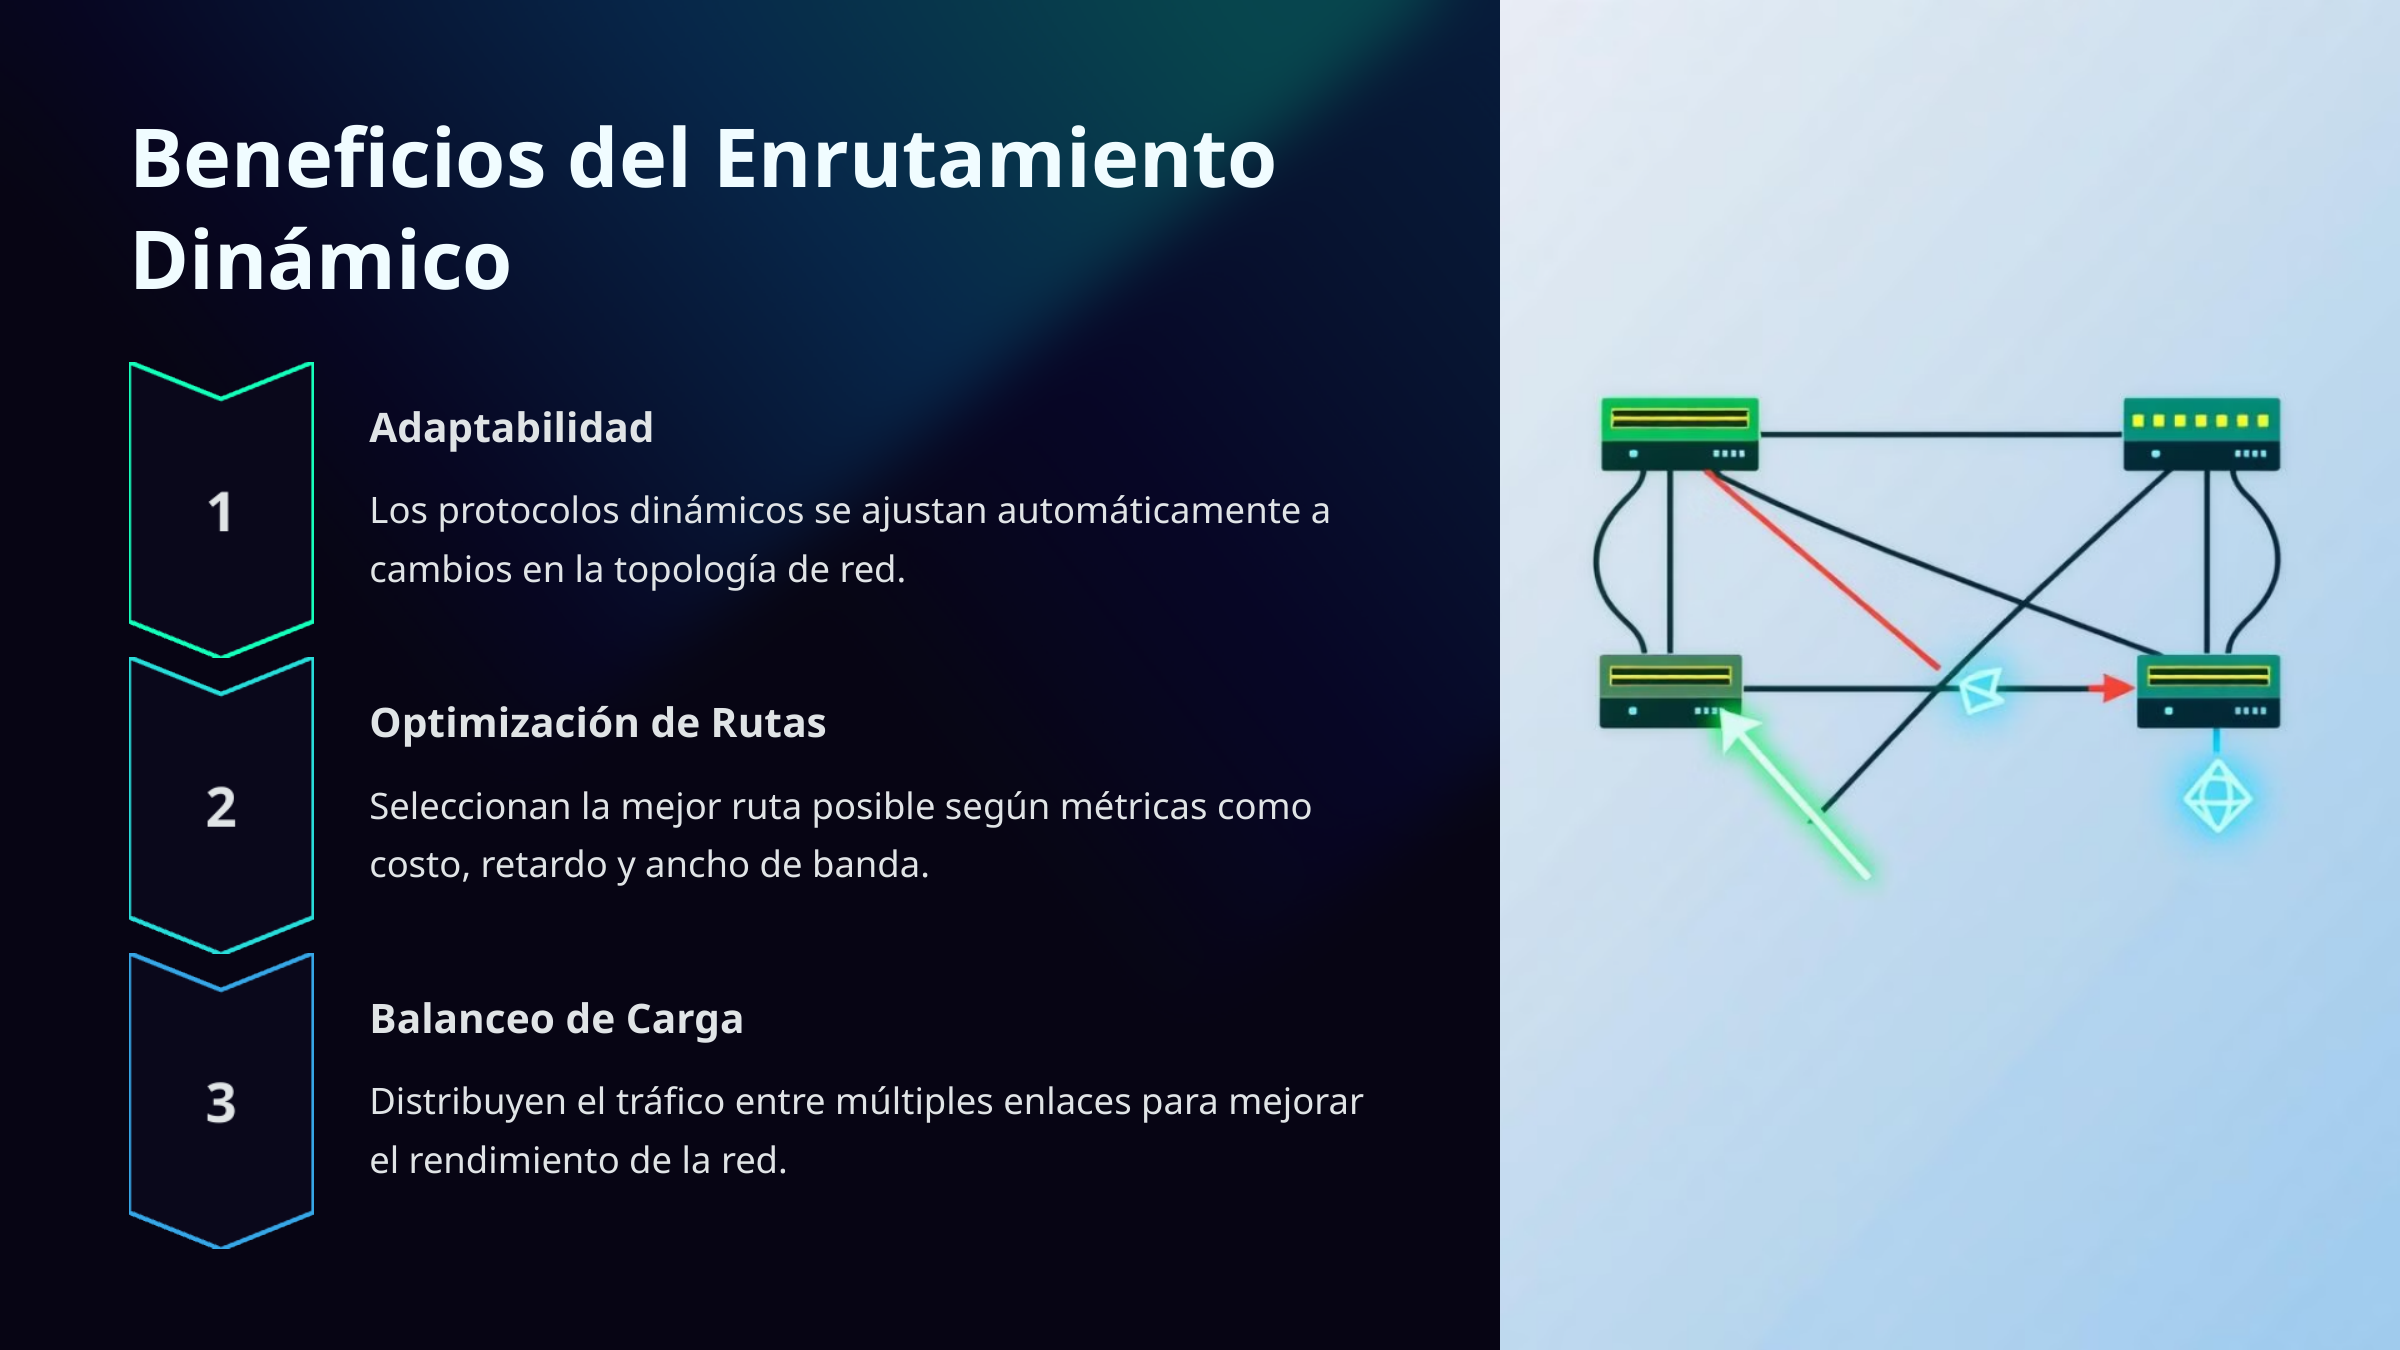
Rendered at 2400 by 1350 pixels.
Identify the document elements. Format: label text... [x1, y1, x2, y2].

text_box Beneficios del Enrutamiento Dinámico [129, 101, 1371, 307]
picture [1499, 0, 2400, 1350]
text_box Optimización de Rutas [369, 694, 801, 746]
text_box Adaptabilidad [369, 399, 780, 451]
text_box Distribuyen el tráfico entre múltiples enlaces para mejorar el rendimiento de la red. [369, 1063, 1371, 1182]
text_box Los protocolos dinámicos se ajustan automáticamente a cambios en la topología de red. [369, 472, 1371, 591]
text_box Balanceo de Carga [369, 990, 780, 1042]
text_box Seleccionan la mejor ruta posible según métricas como costo, retardo y ancho de banda. [369, 768, 1371, 887]
picture [129, 362, 314, 1249]
